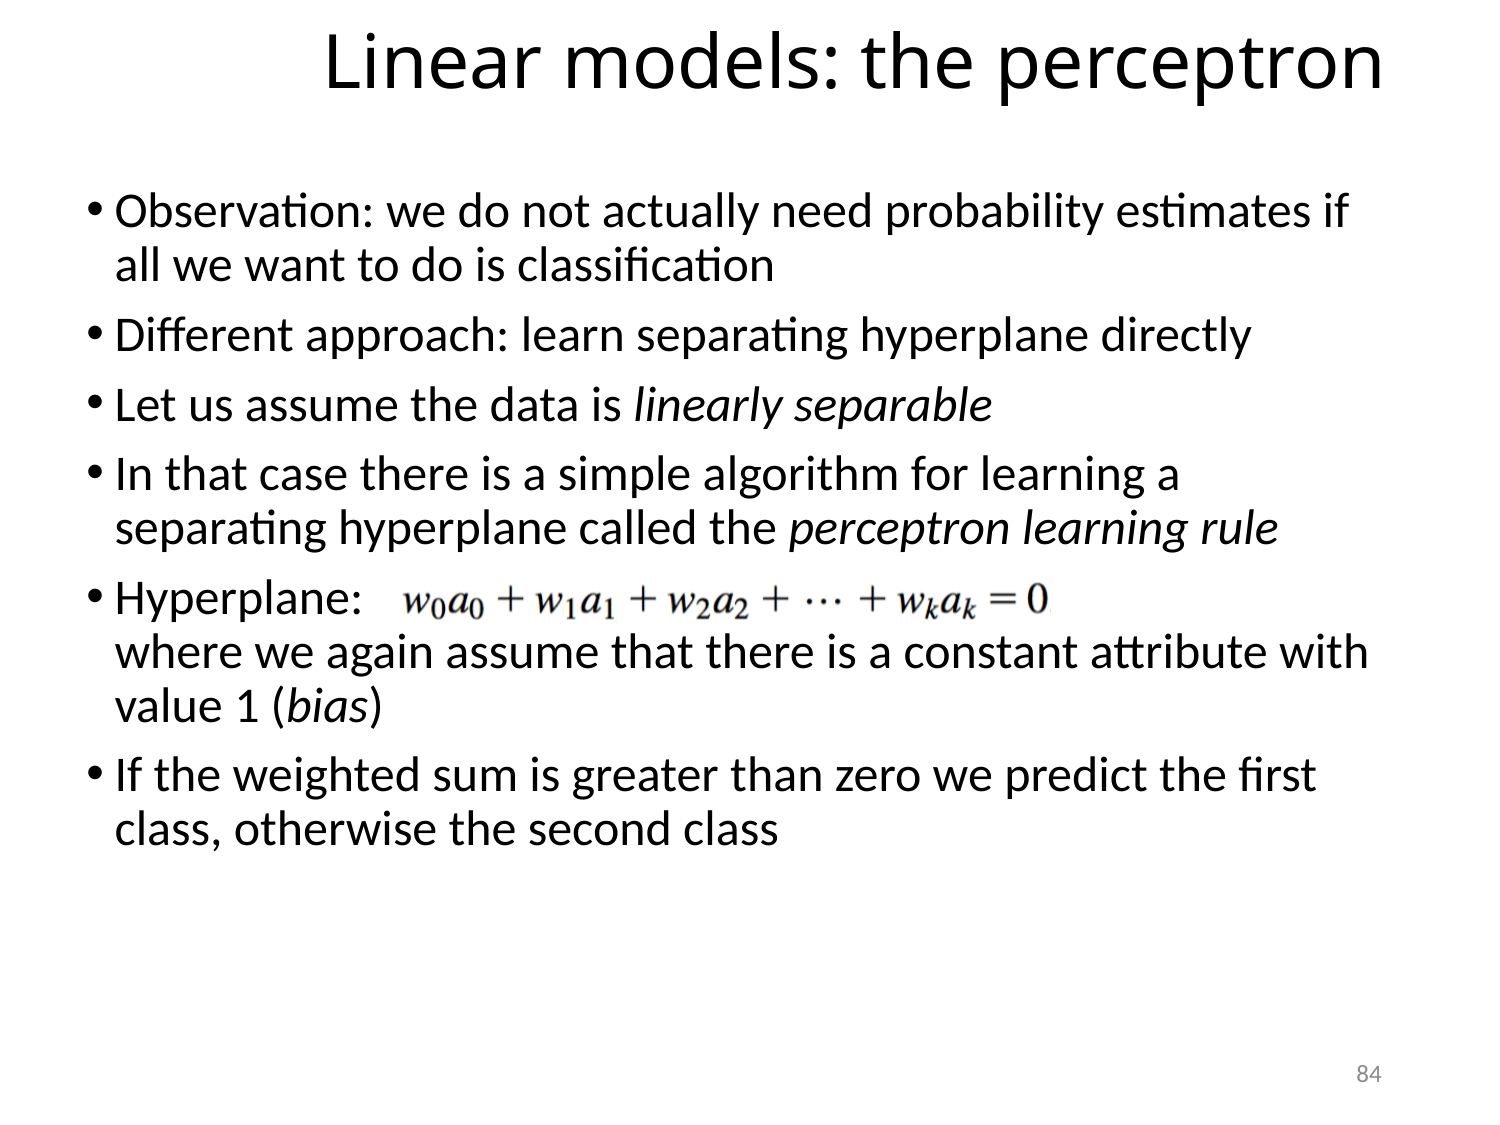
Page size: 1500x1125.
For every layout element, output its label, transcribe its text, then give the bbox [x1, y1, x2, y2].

picture [395, 576, 1051, 620]
slide_number 84 [1059, 1042, 1397, 1103]
list Observation: we do not actually need probability estimates if all we want to do is classification Different approach: learn separating hyperplane directly Let us assume the data is linearly separable In that case there is a simple algorithm for learning a separating hyperplane called the perceptron learning rule Hyperplane: where we again assume that there is a constant attribute with value 1 (bias) If the weighted sum is greater than zero we predict the first class, otherwise the second class [71, 177, 1402, 865]
title Linear models: the perceptron [307, 0, 1438, 159]
